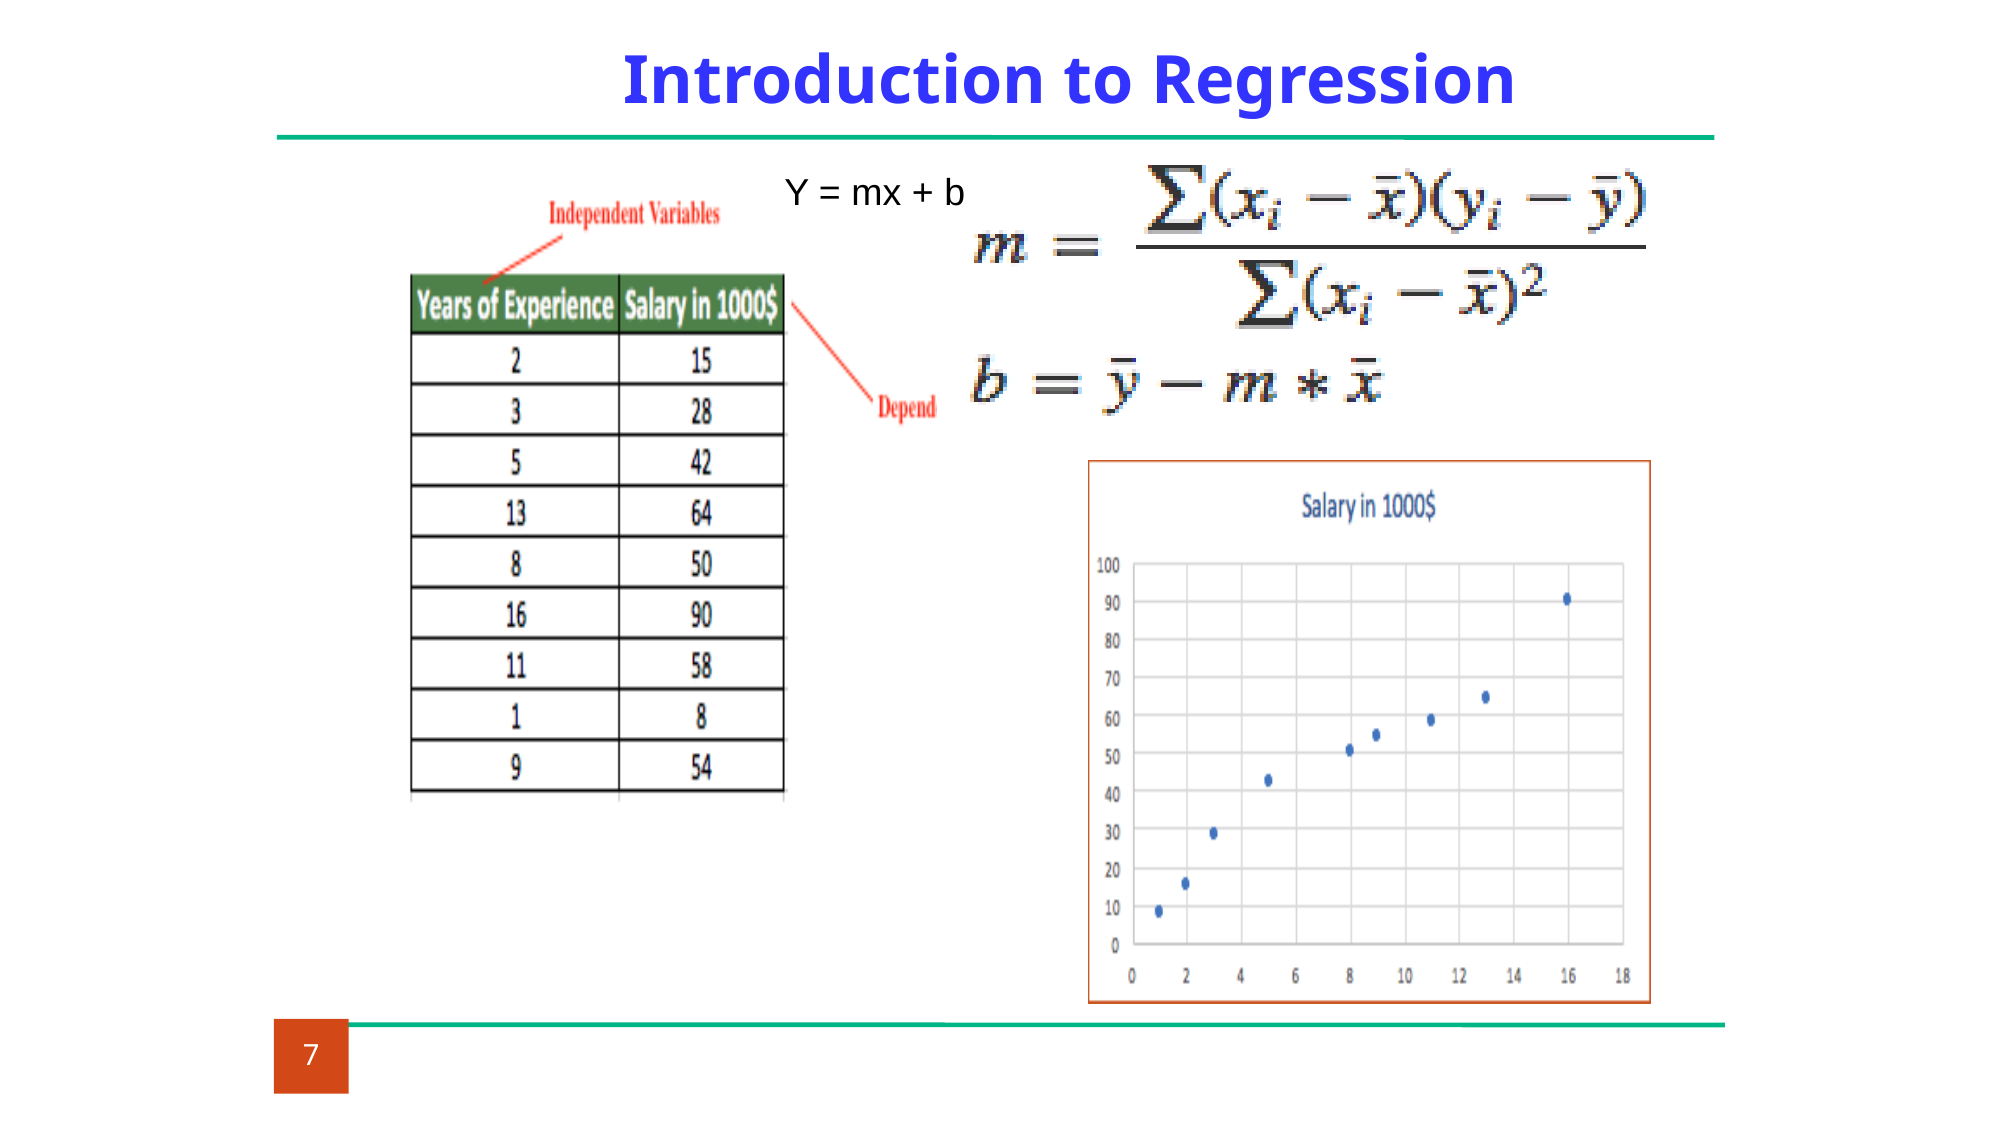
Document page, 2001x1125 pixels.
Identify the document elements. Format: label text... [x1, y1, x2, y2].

text_box 7 [273, 1018, 349, 1094]
picture [357, 147, 1713, 1004]
text_box Introduction to Regression [472, 24, 1669, 128]
